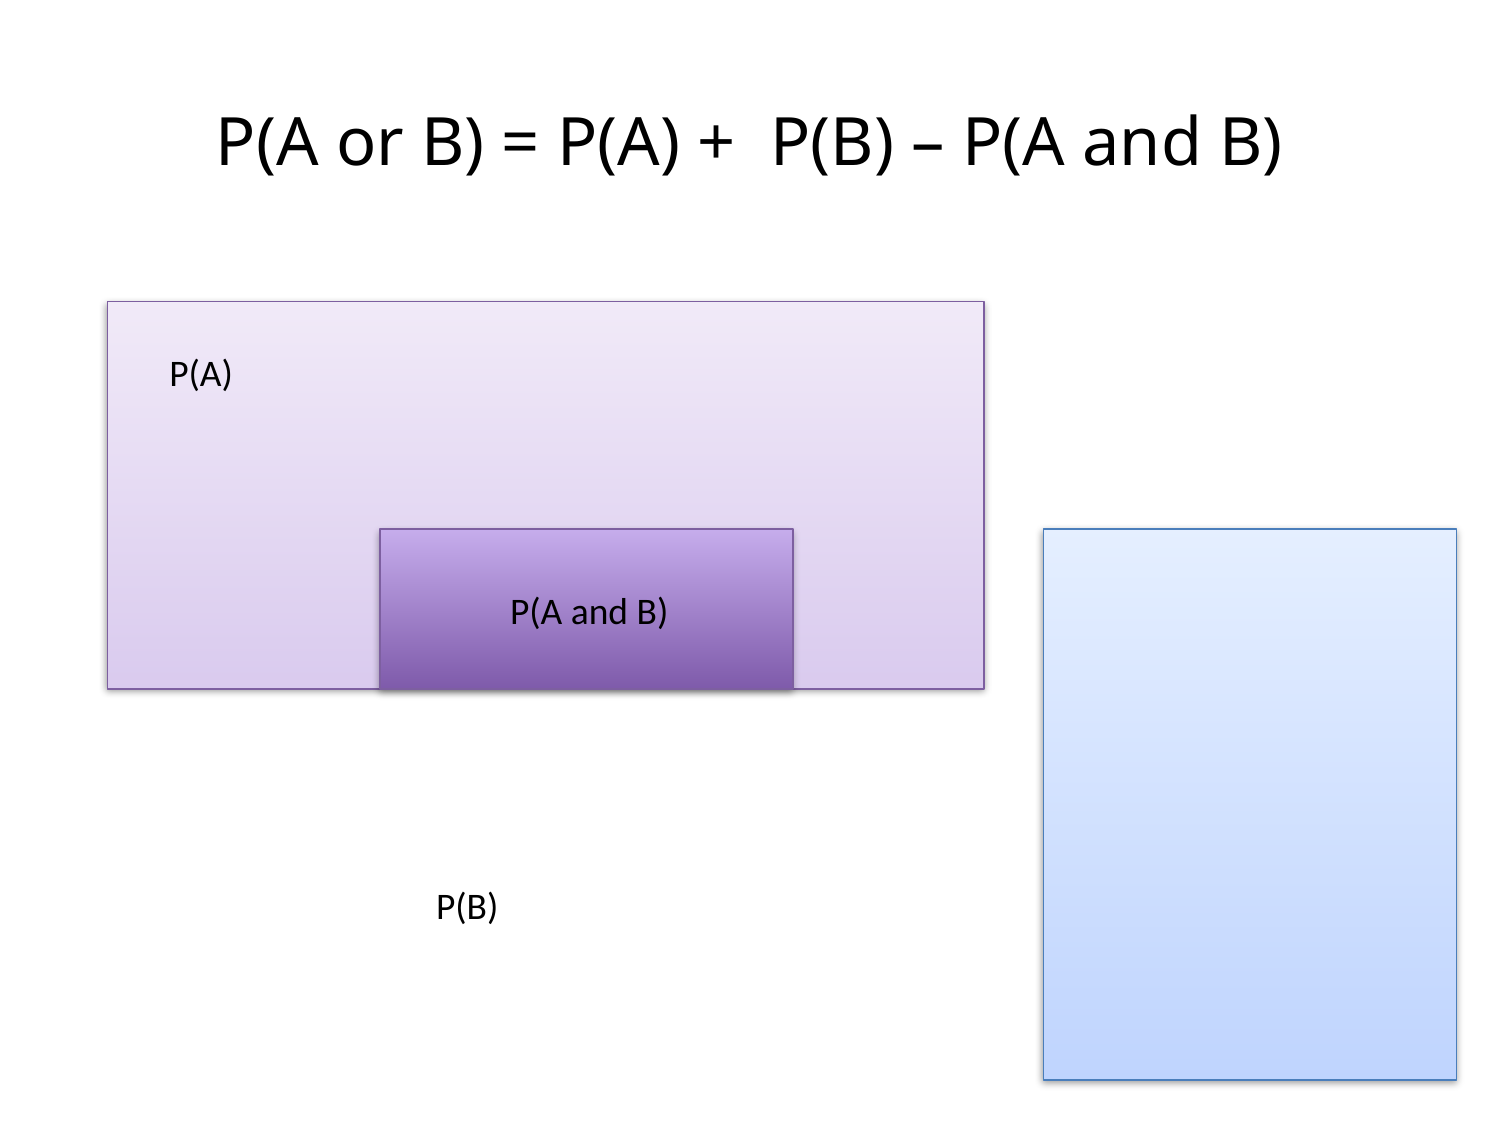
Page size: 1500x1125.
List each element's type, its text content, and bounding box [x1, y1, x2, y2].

title P(A or B) = P(A) + P(B) – P(A and B) [75, 45, 1425, 233]
text_box [1043, 528, 1457, 1081]
text_box P(A) [154, 341, 248, 401]
text_box [107, 301, 985, 690]
text_box P(B) [421, 874, 514, 935]
text_box P(A and B) [495, 579, 684, 640]
text_box [379, 528, 794, 690]
